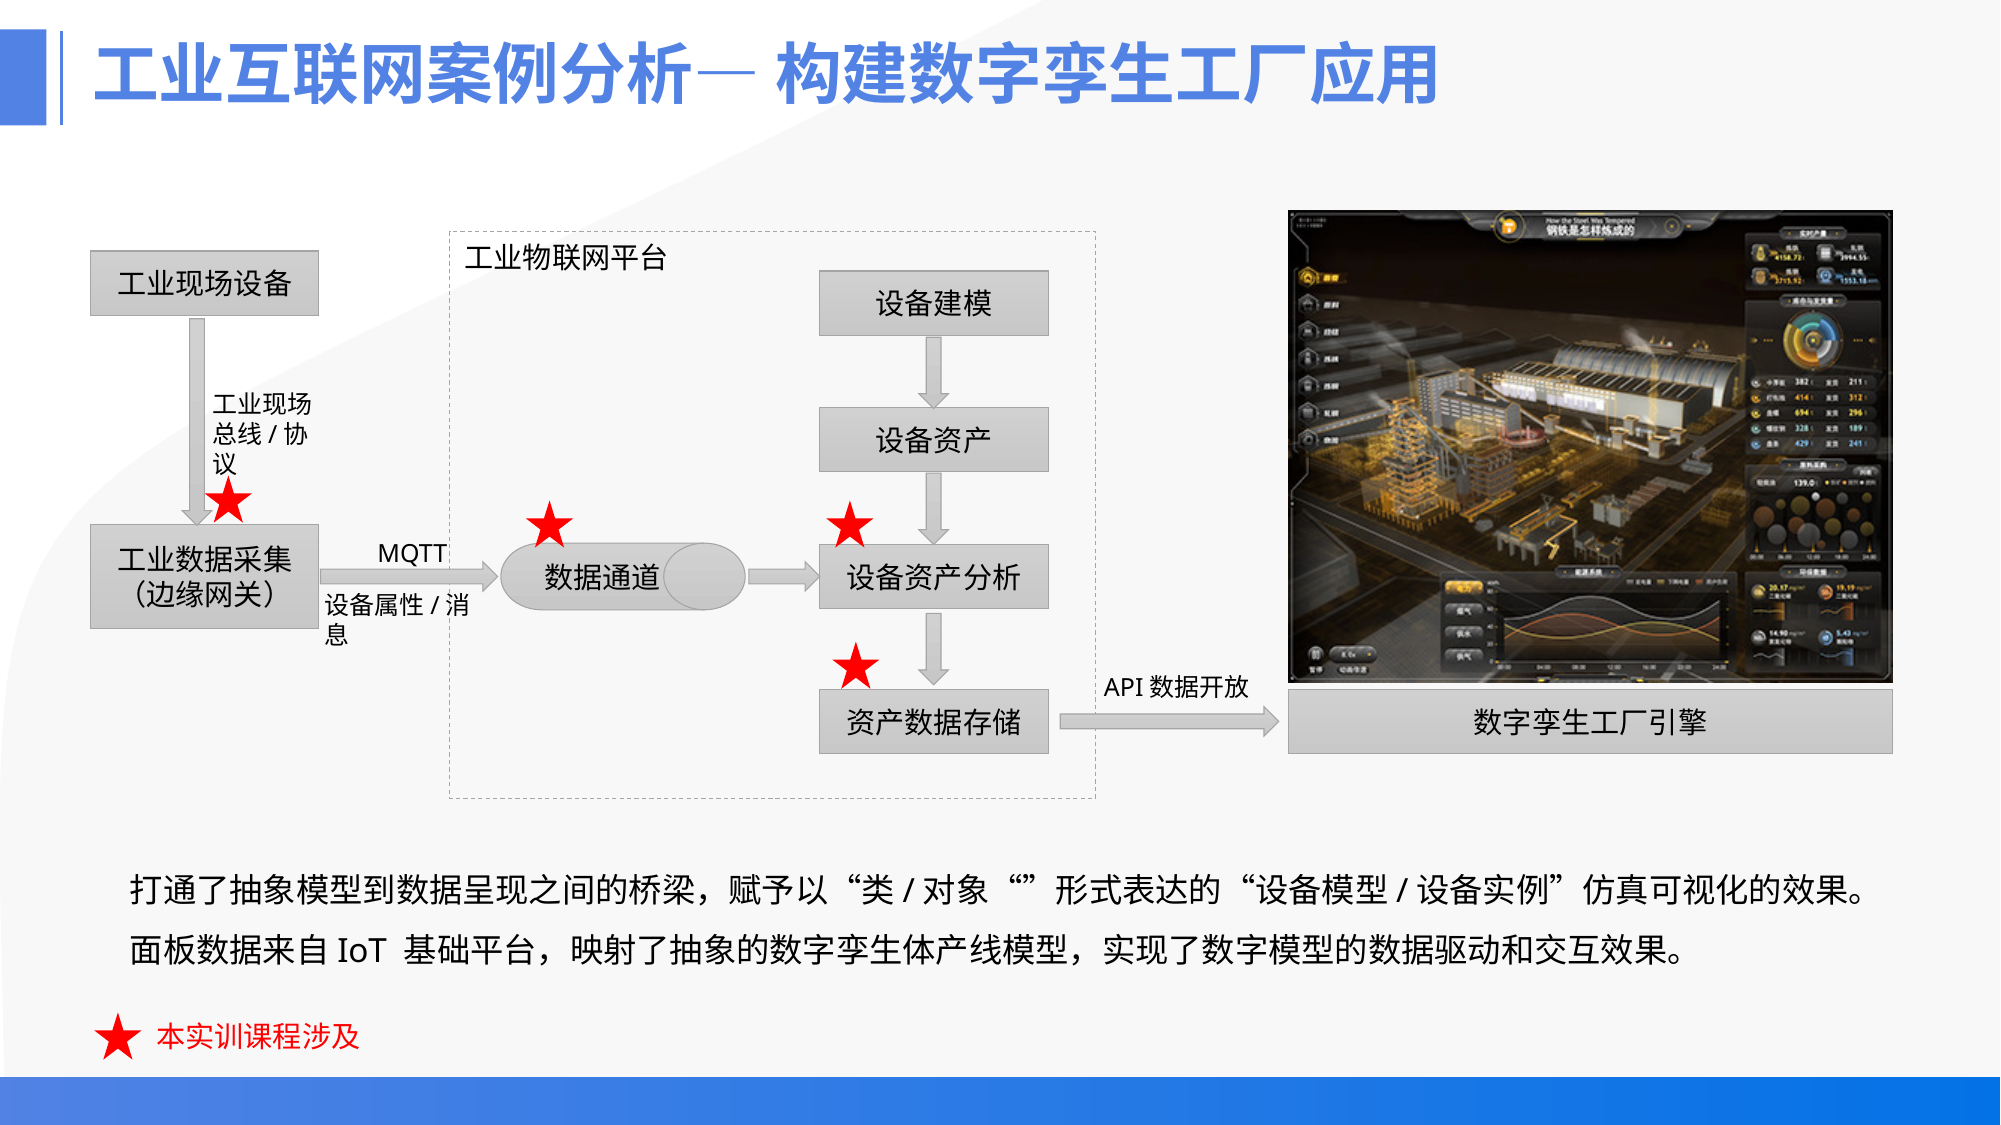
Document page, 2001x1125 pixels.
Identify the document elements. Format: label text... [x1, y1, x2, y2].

text_box 工业物联网平台 [449, 231, 1096, 799]
text_box [829, 638, 883, 692]
text_box 打通了抽象模型到数据呈现之间的桥梁，赋予以“类/对象“”形式表达的“设备模型/设备实例”仿真可视化的效果。面板数据来自IoT 基础平台，映射了抽象的数字孪生体产线模型，实现了数字模型的数据驱动和交互效果。 [115, 842, 1910, 997]
text_box 设备建模 [819, 270, 1049, 336]
text_box [201, 471, 255, 526]
text_box [917, 612, 950, 686]
text_box API数据开放 [1089, 663, 1277, 709]
text_box 设备资产分析 [819, 544, 1049, 609]
text_box [748, 560, 821, 593]
text_box [1246, 1078, 1250, 1125]
text_box 设备属性/消息 [309, 582, 500, 657]
text_box [180, 318, 214, 527]
text_box 工业数据采集 （边缘网关） [90, 524, 319, 629]
picture [1288, 210, 1893, 683]
text_box [319, 560, 499, 582]
text_box [917, 472, 950, 546]
text_box 数字孪生工厂引擎 [1288, 689, 1893, 754]
text_box 资产数据存储 [819, 689, 1049, 754]
text_box [917, 336, 950, 410]
text_box 本实训课程涉及 [140, 1004, 419, 1069]
text_box [522, 496, 577, 551]
text_box 工业现场设备 [90, 250, 319, 316]
text_box [91, 1008, 140, 1063]
text_box [1059, 709, 1280, 738]
title 工业互联网案例分析— 构建数字孪生工厂应用 [77, 29, 1730, 126]
text_box 数据通道 [500, 542, 746, 611]
text_box [823, 496, 877, 551]
text_box 设备资产 [819, 407, 1049, 472]
text_box 工业现场总线/协议 [197, 381, 339, 487]
text_box MQTT [362, 529, 464, 575]
